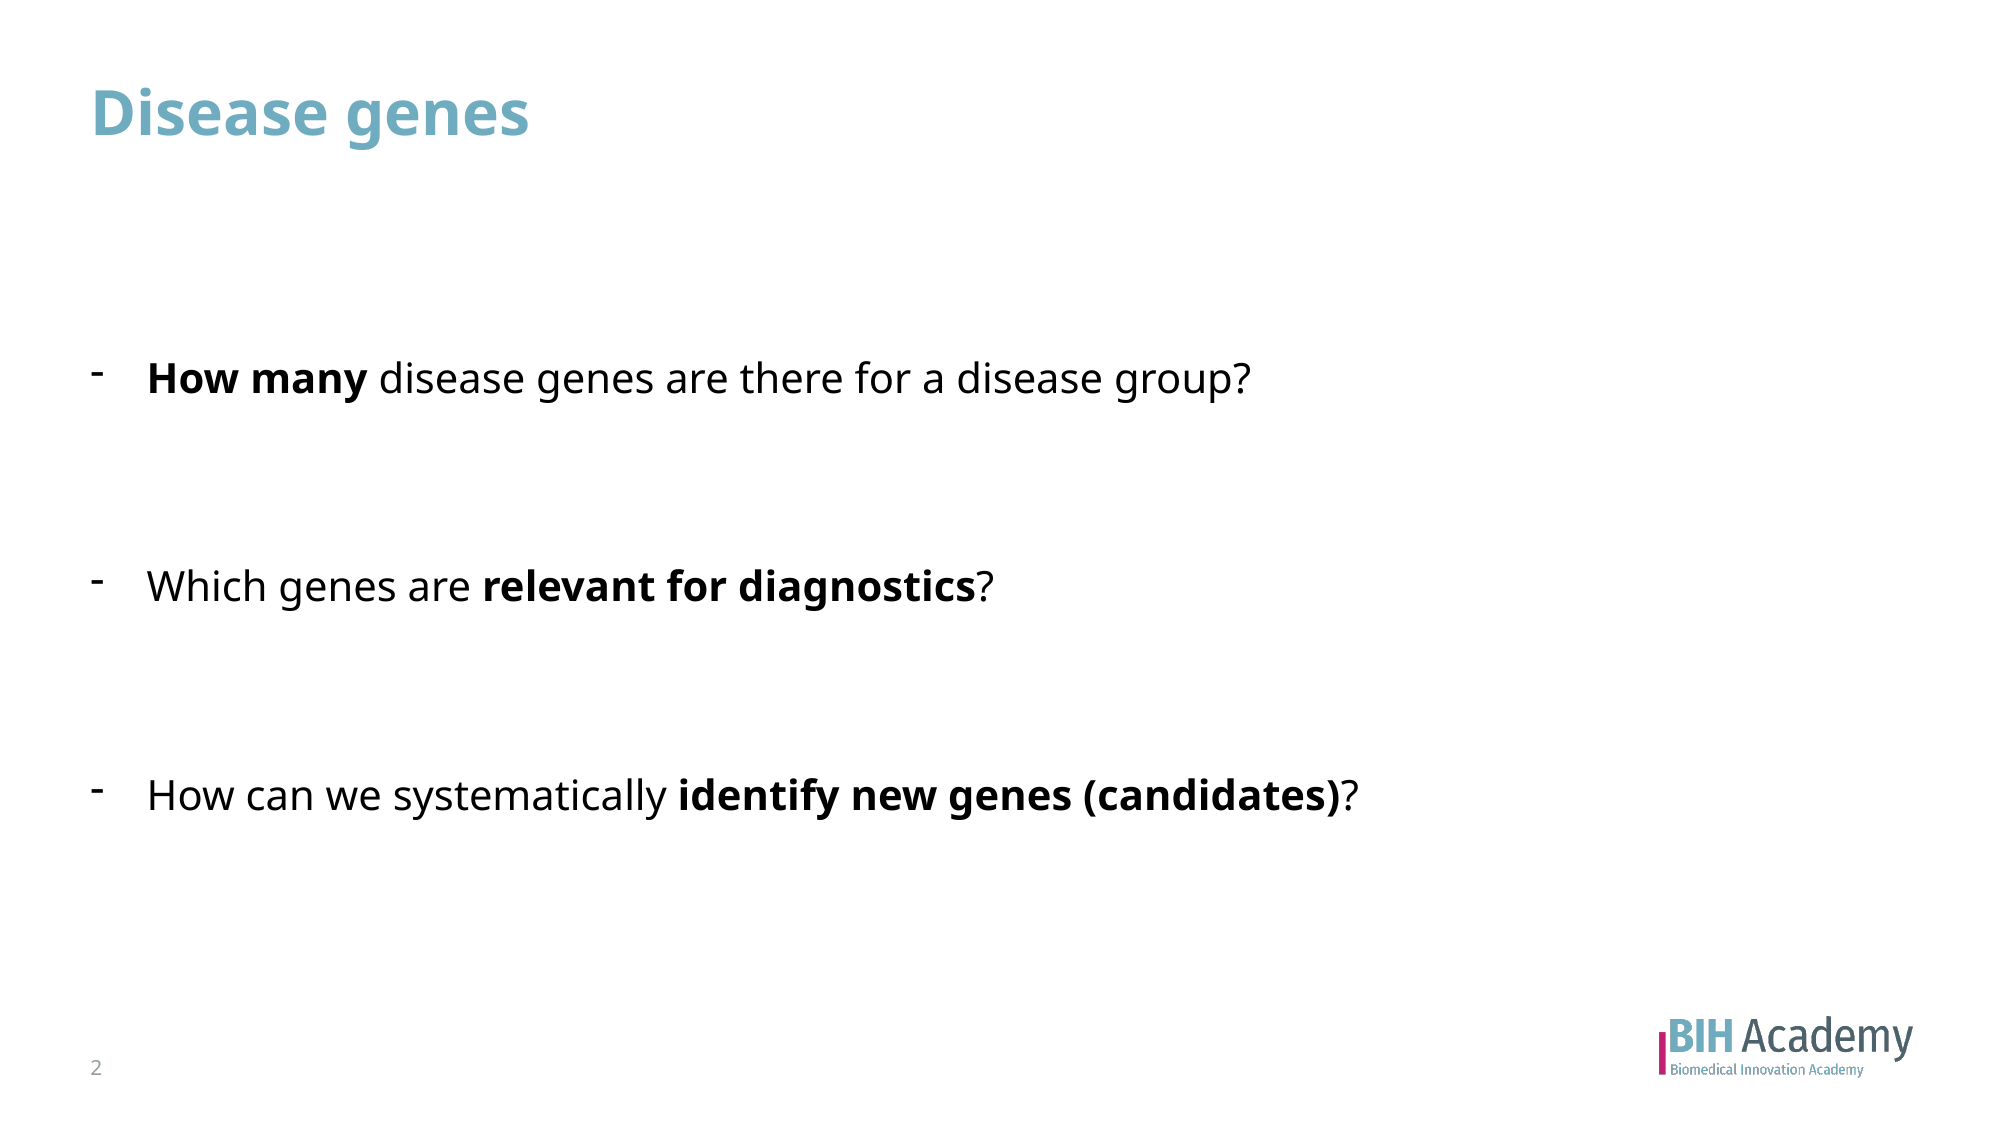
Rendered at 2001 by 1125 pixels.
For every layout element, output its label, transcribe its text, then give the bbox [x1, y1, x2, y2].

slide_number 2 [90, 1046, 138, 1083]
list How many disease genes are there for a disease group? Which genes are relevant for diagnostics? How can we systematically identify new genes (candidates)? [90, 278, 1721, 976]
picture [1640, 999, 1933, 1094]
title Disease genes [90, 78, 1721, 220]
